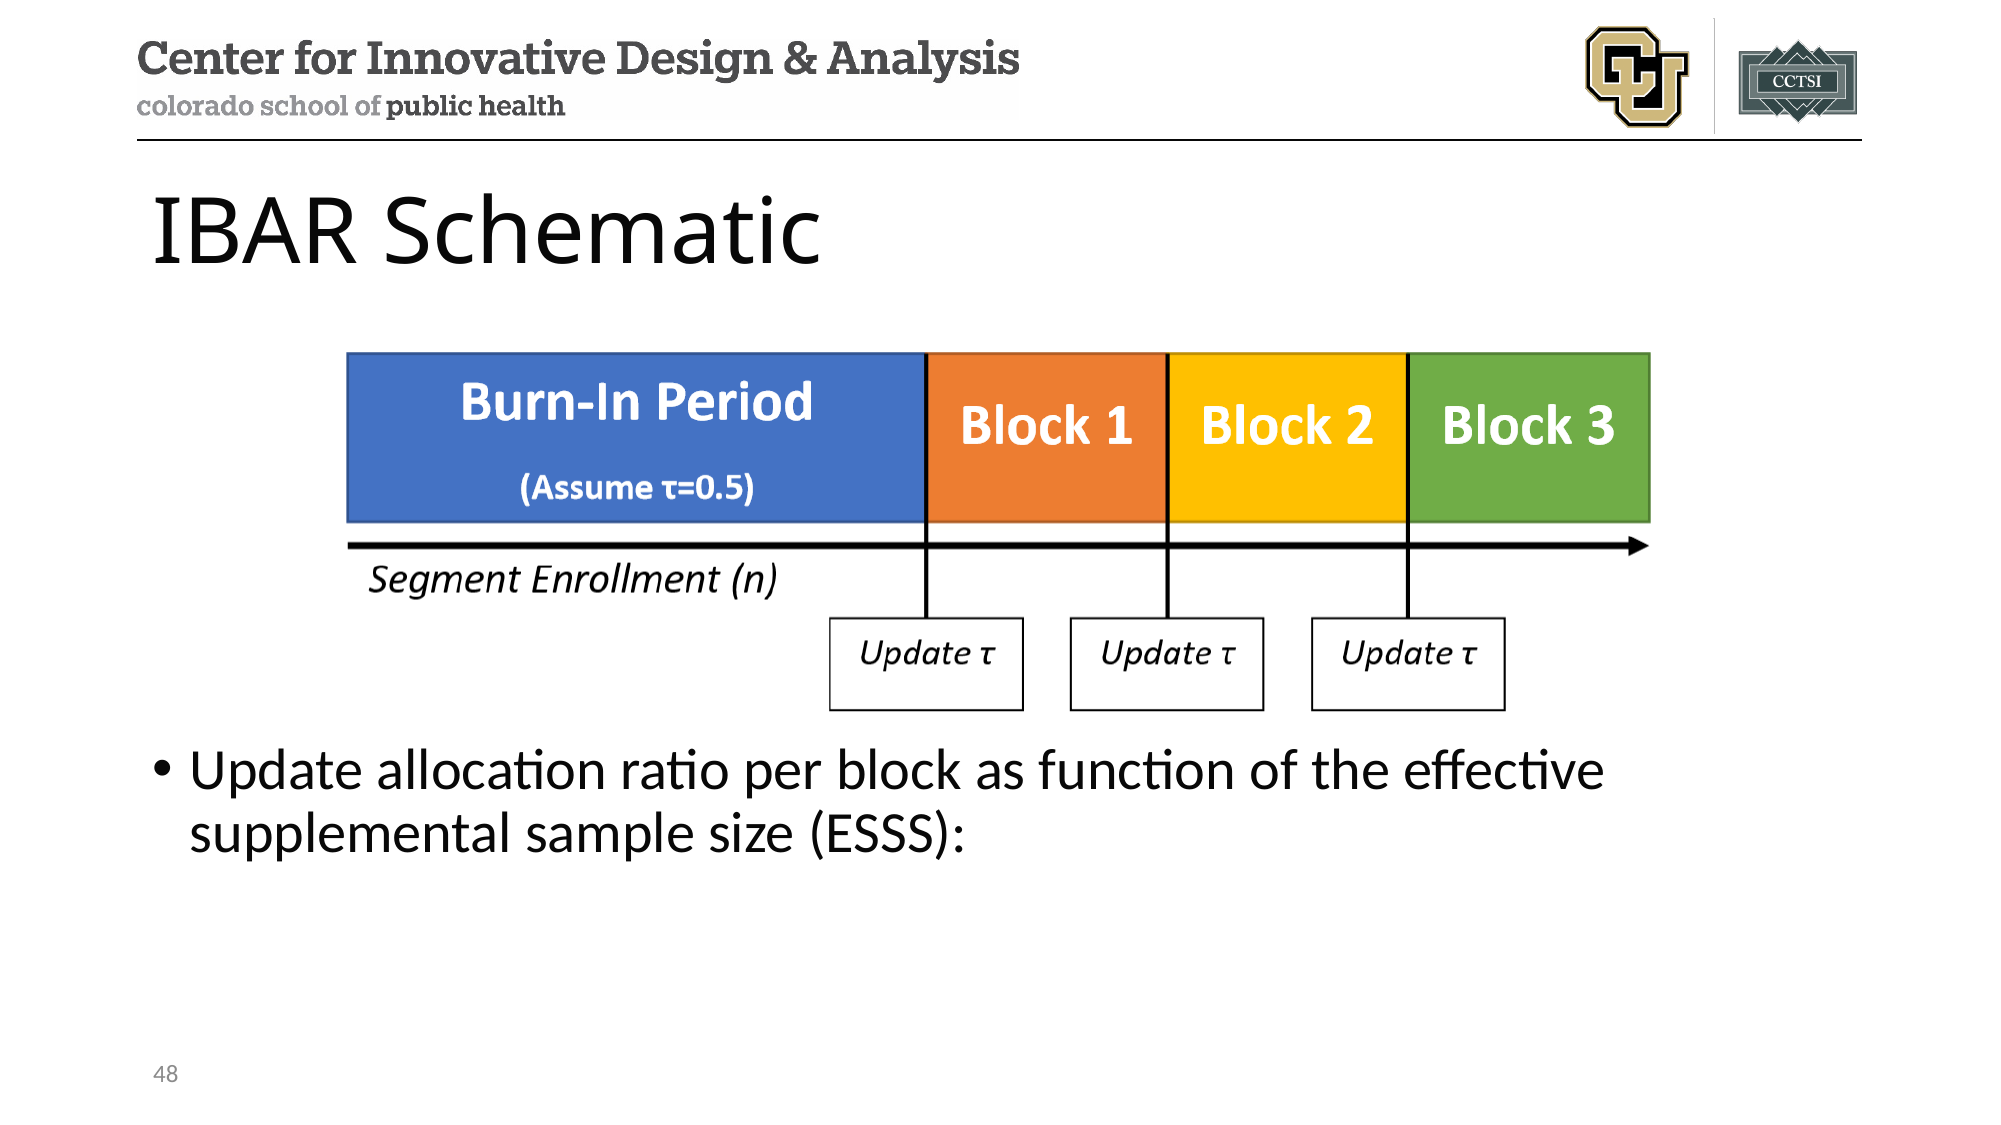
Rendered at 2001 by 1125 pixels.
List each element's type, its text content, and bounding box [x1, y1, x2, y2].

picture [137, 39, 1019, 120]
slide_number 48 [138, 1042, 589, 1103]
title IBAR Schematic [137, 150, 1863, 318]
picture [316, 328, 1684, 746]
picture [1584, 17, 1857, 134]
